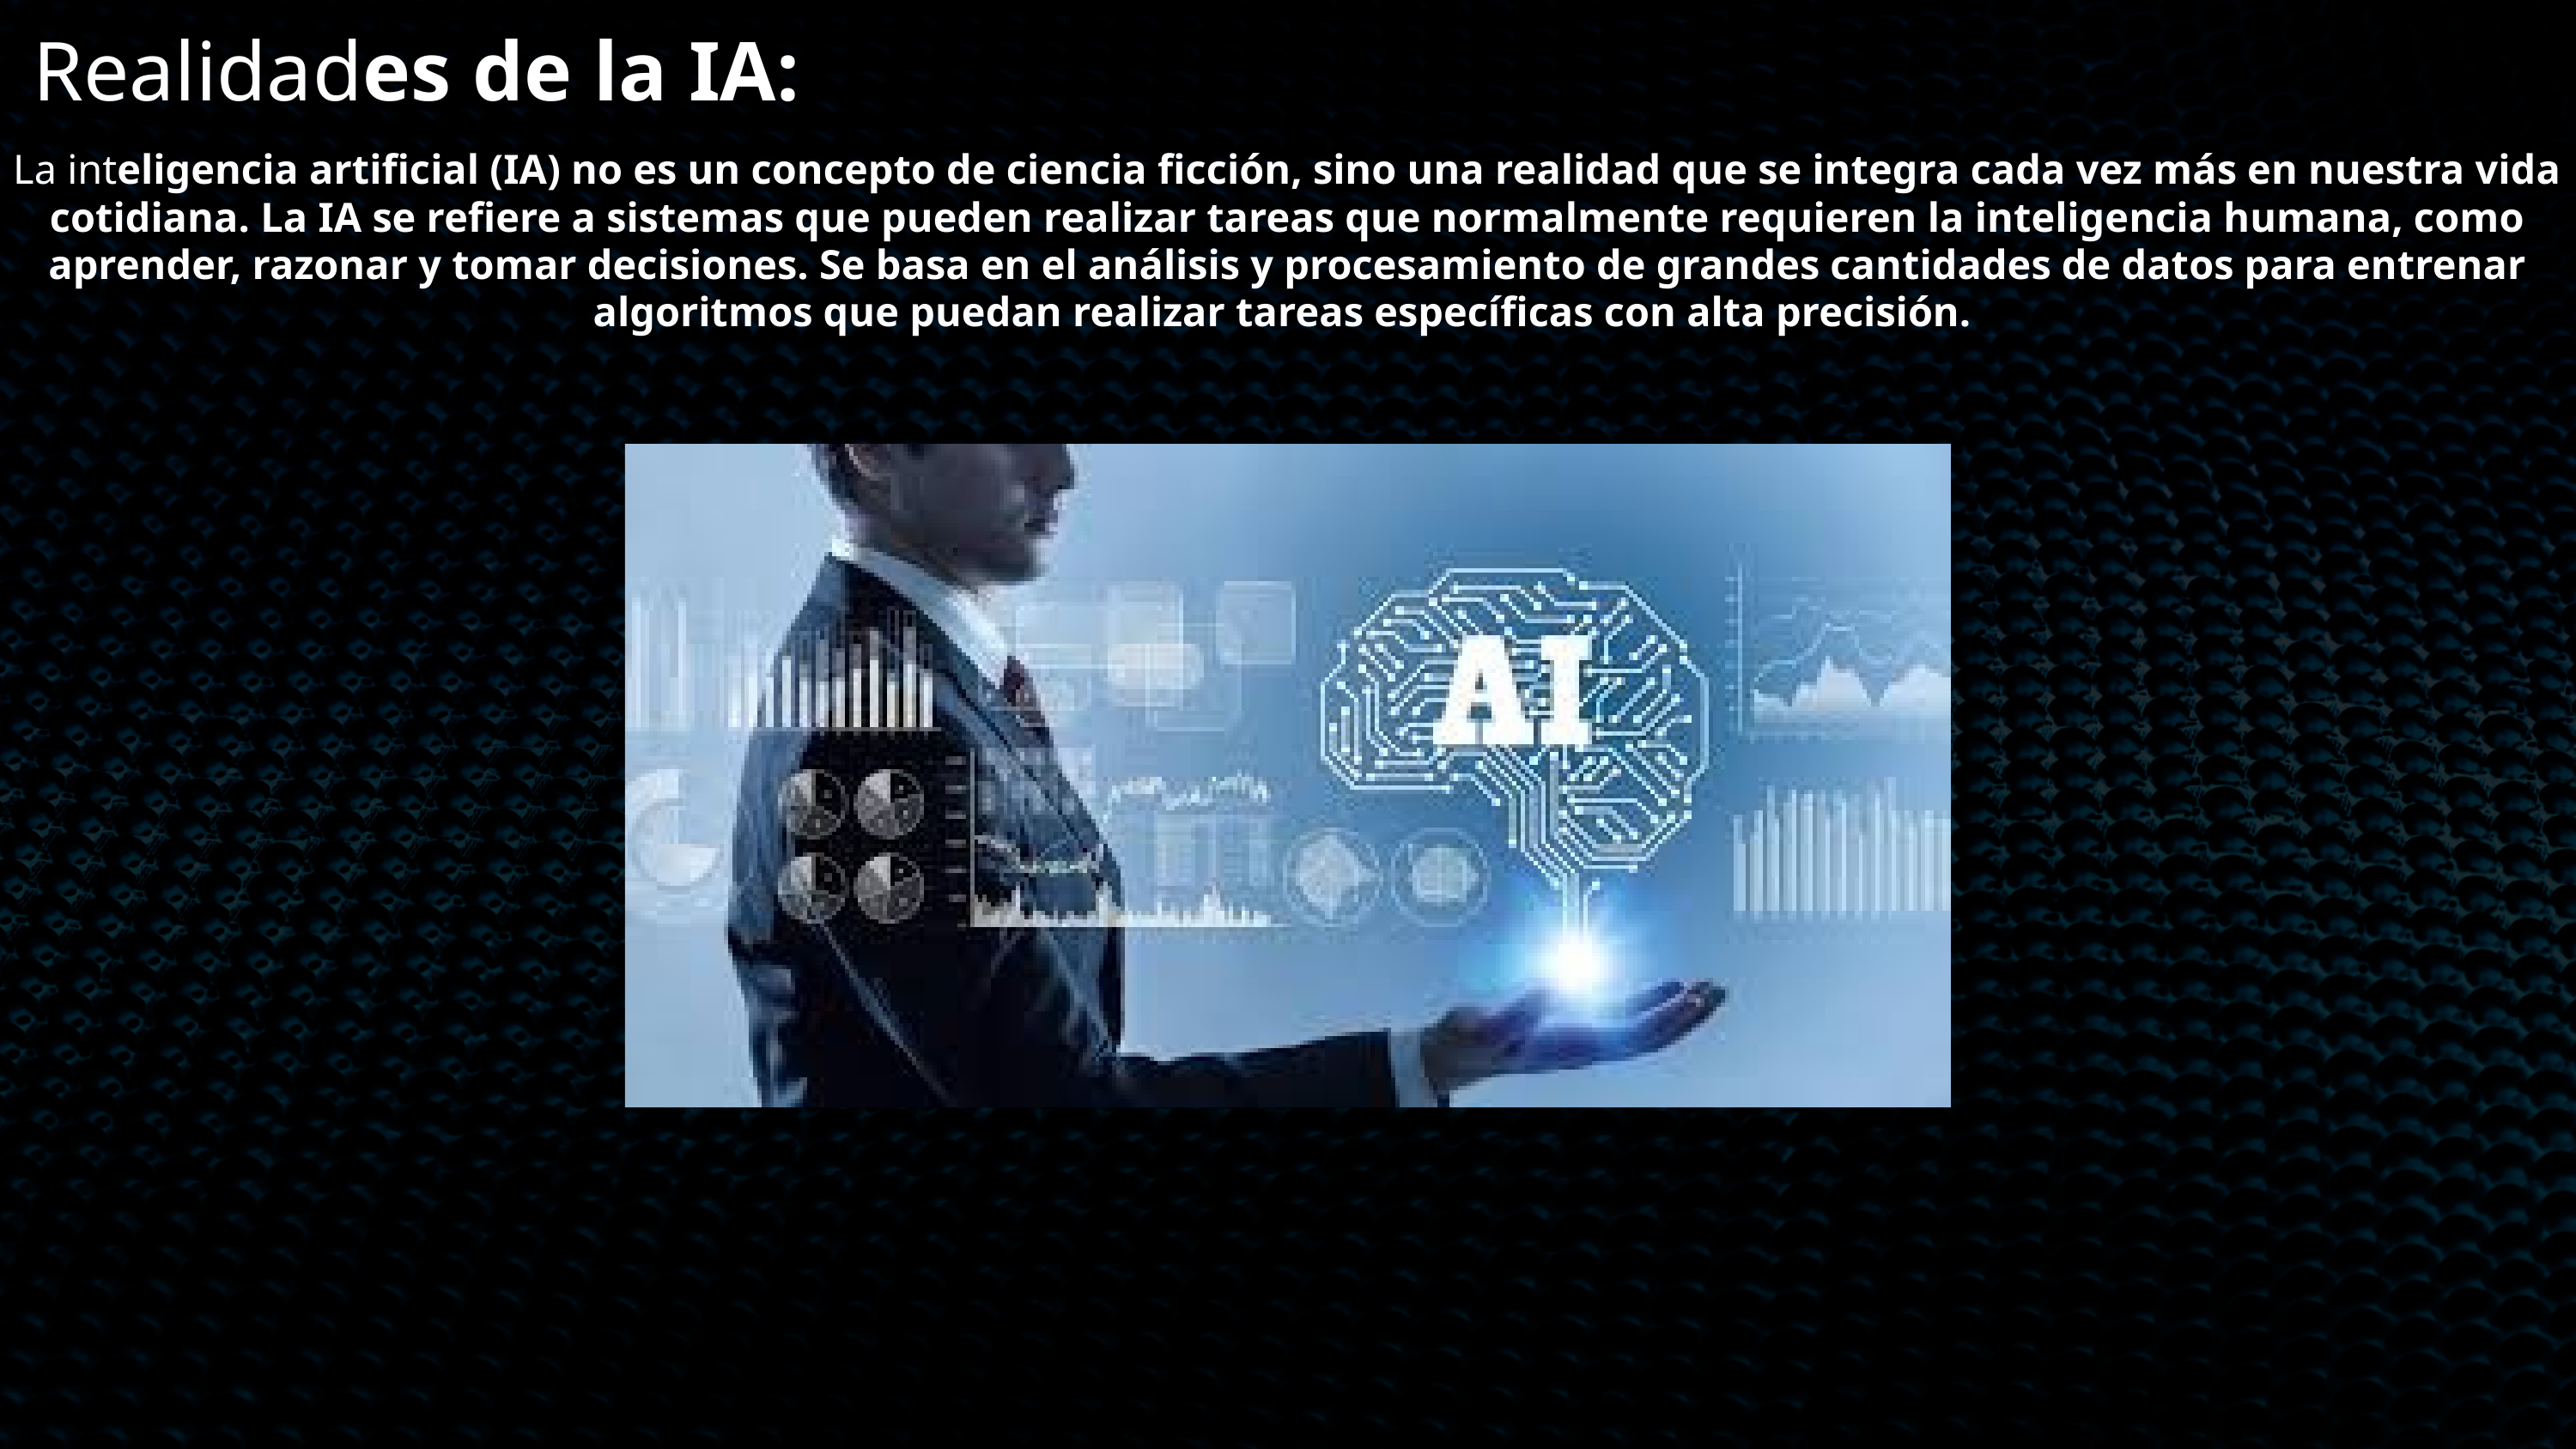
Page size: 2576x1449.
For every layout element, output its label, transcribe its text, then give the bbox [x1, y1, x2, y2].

text_box [0, 335, 2576, 1449]
text_box [0, 0, 2576, 144]
text_box La inteligencia artificial (IA) no es un concepto de ciencia ficción, sino una realidad que se integra cada vez más en nuestra vida cotidiana. La IA se refiere a sistemas que pueden realizar tareas que normalmente requieren la inteligencia humana, como aprender, razonar y tomar decisiones. Se basa en el análisis y procesamiento de grandes cantidades de datos para entrenar algoritmos que puedan realizar tareas específicas con alta precisión. [0, 144, 2576, 335]
text_box [624, 444, 1952, 1108]
text_box Realidades de la IA: [0, 21, 833, 118]
